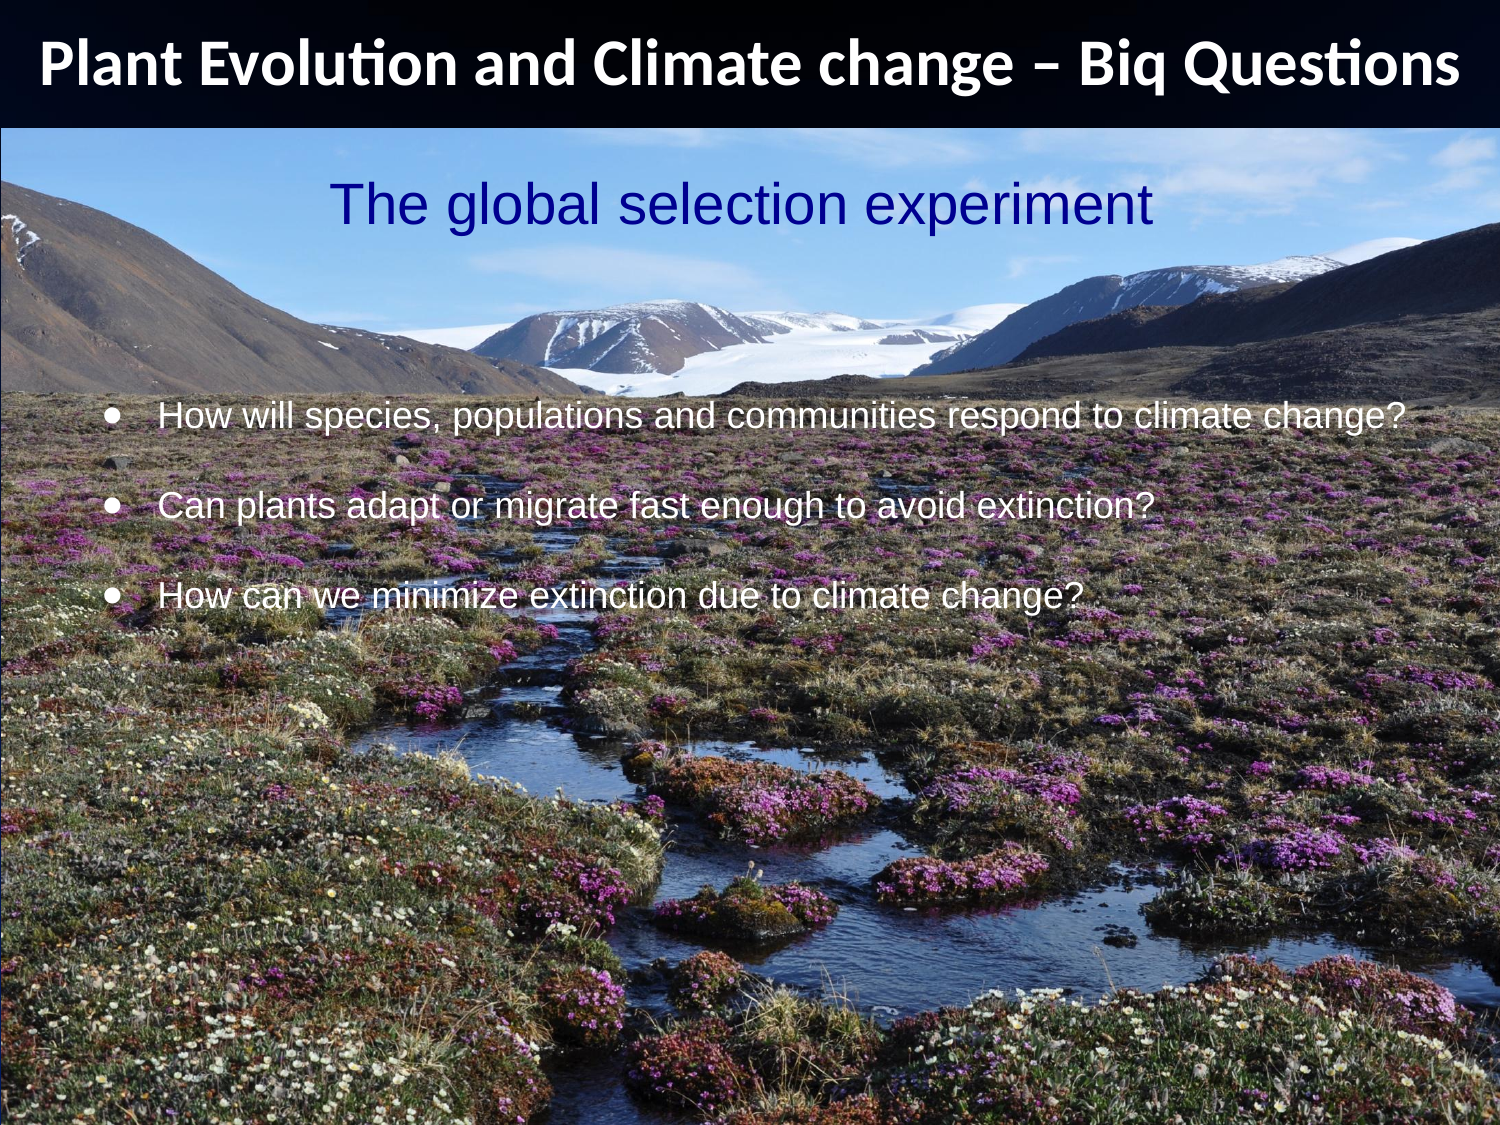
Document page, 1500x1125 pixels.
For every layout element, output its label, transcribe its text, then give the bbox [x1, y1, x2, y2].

title Plant Evolution and Climate change – Biq Questions [1, 0, 1500, 127]
picture [0, 0, 1500, 1125]
